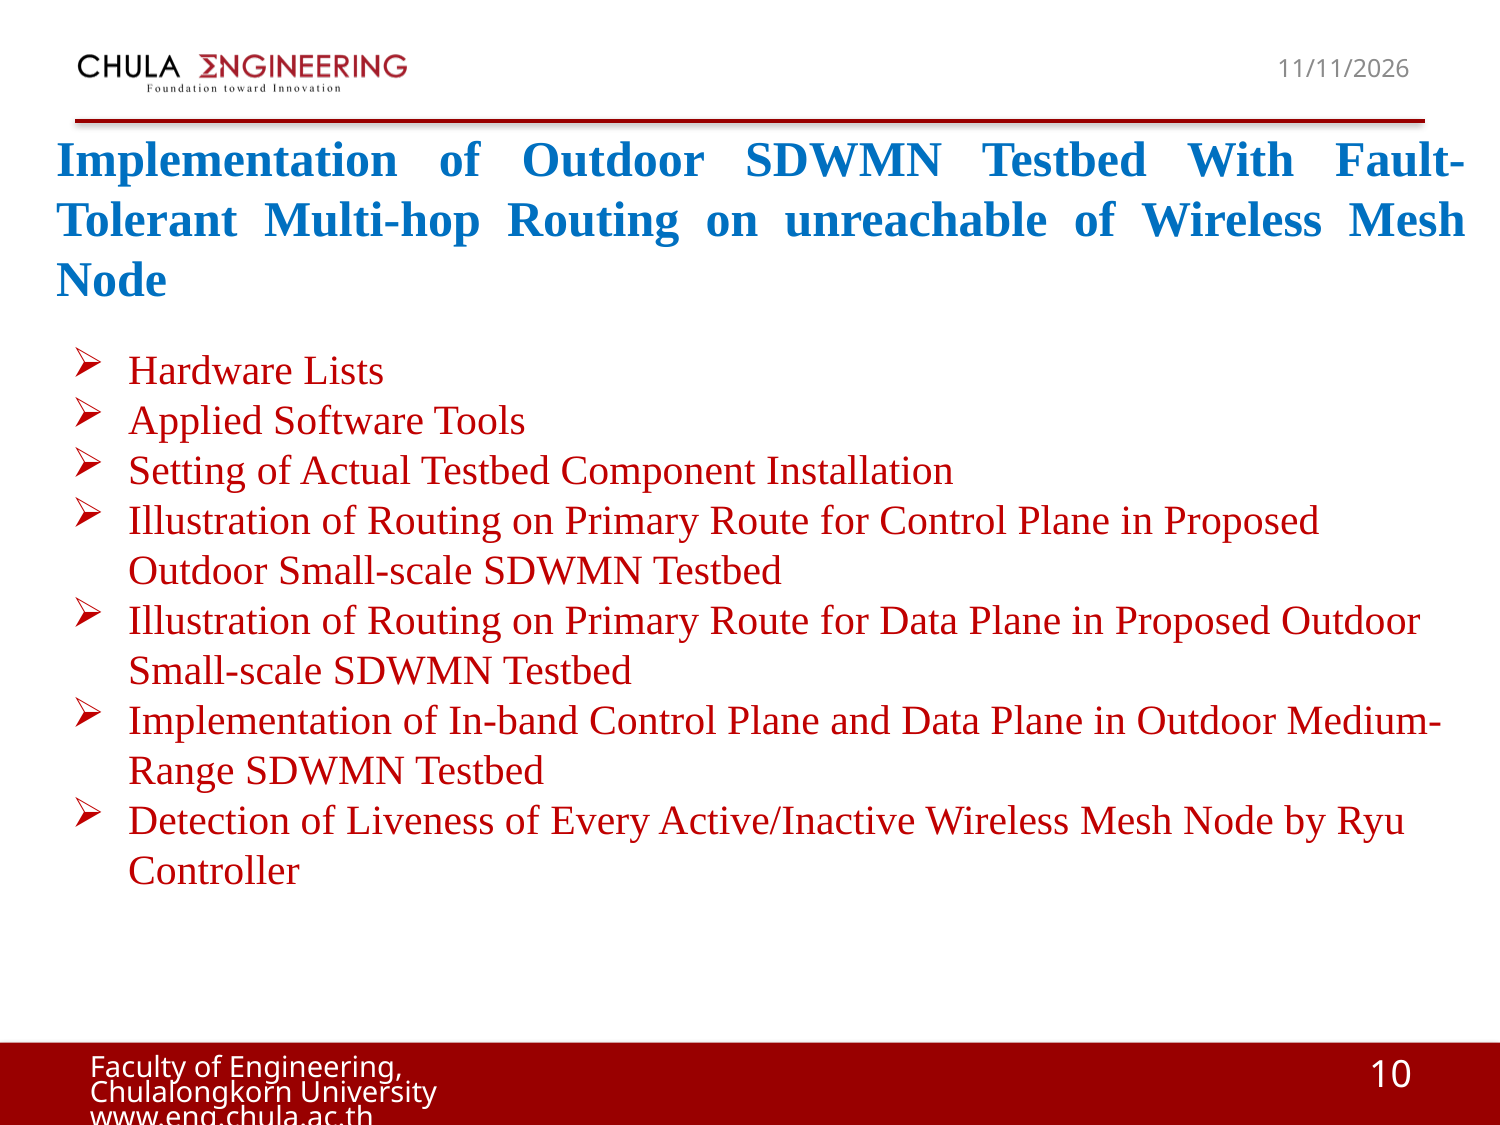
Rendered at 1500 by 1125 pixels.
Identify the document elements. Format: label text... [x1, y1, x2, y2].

text_box Hardware Lists Applied Software Tools Setting of Actual Testbed Component Installation Illustration of Routing on Primary Route for Control Plane in Proposed Outdoor Small-scale SDWMN Testbed Illustration of Routing on Primary Route for Data Plane in Proposed Outdoor Small-scale SDWMN Testbed Implementation of In-band Control Plane and Data Plane in Outdoor Medium-Range SDWMN Testbed Detection of Liveness of Every Active/Inactive Wireless Mesh Node by Ryu Controller [57, 335, 1466, 1001]
slide_number 10 [1301, 1042, 1427, 1103]
picture [75, 48, 412, 98]
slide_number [1074, 39, 1425, 100]
text_box Implementation of Outdoor SDWMN Testbed With Fault-Tolerant Multi-hop Routing on unreachable of Wireless Mesh Node [41, 118, 1482, 314]
